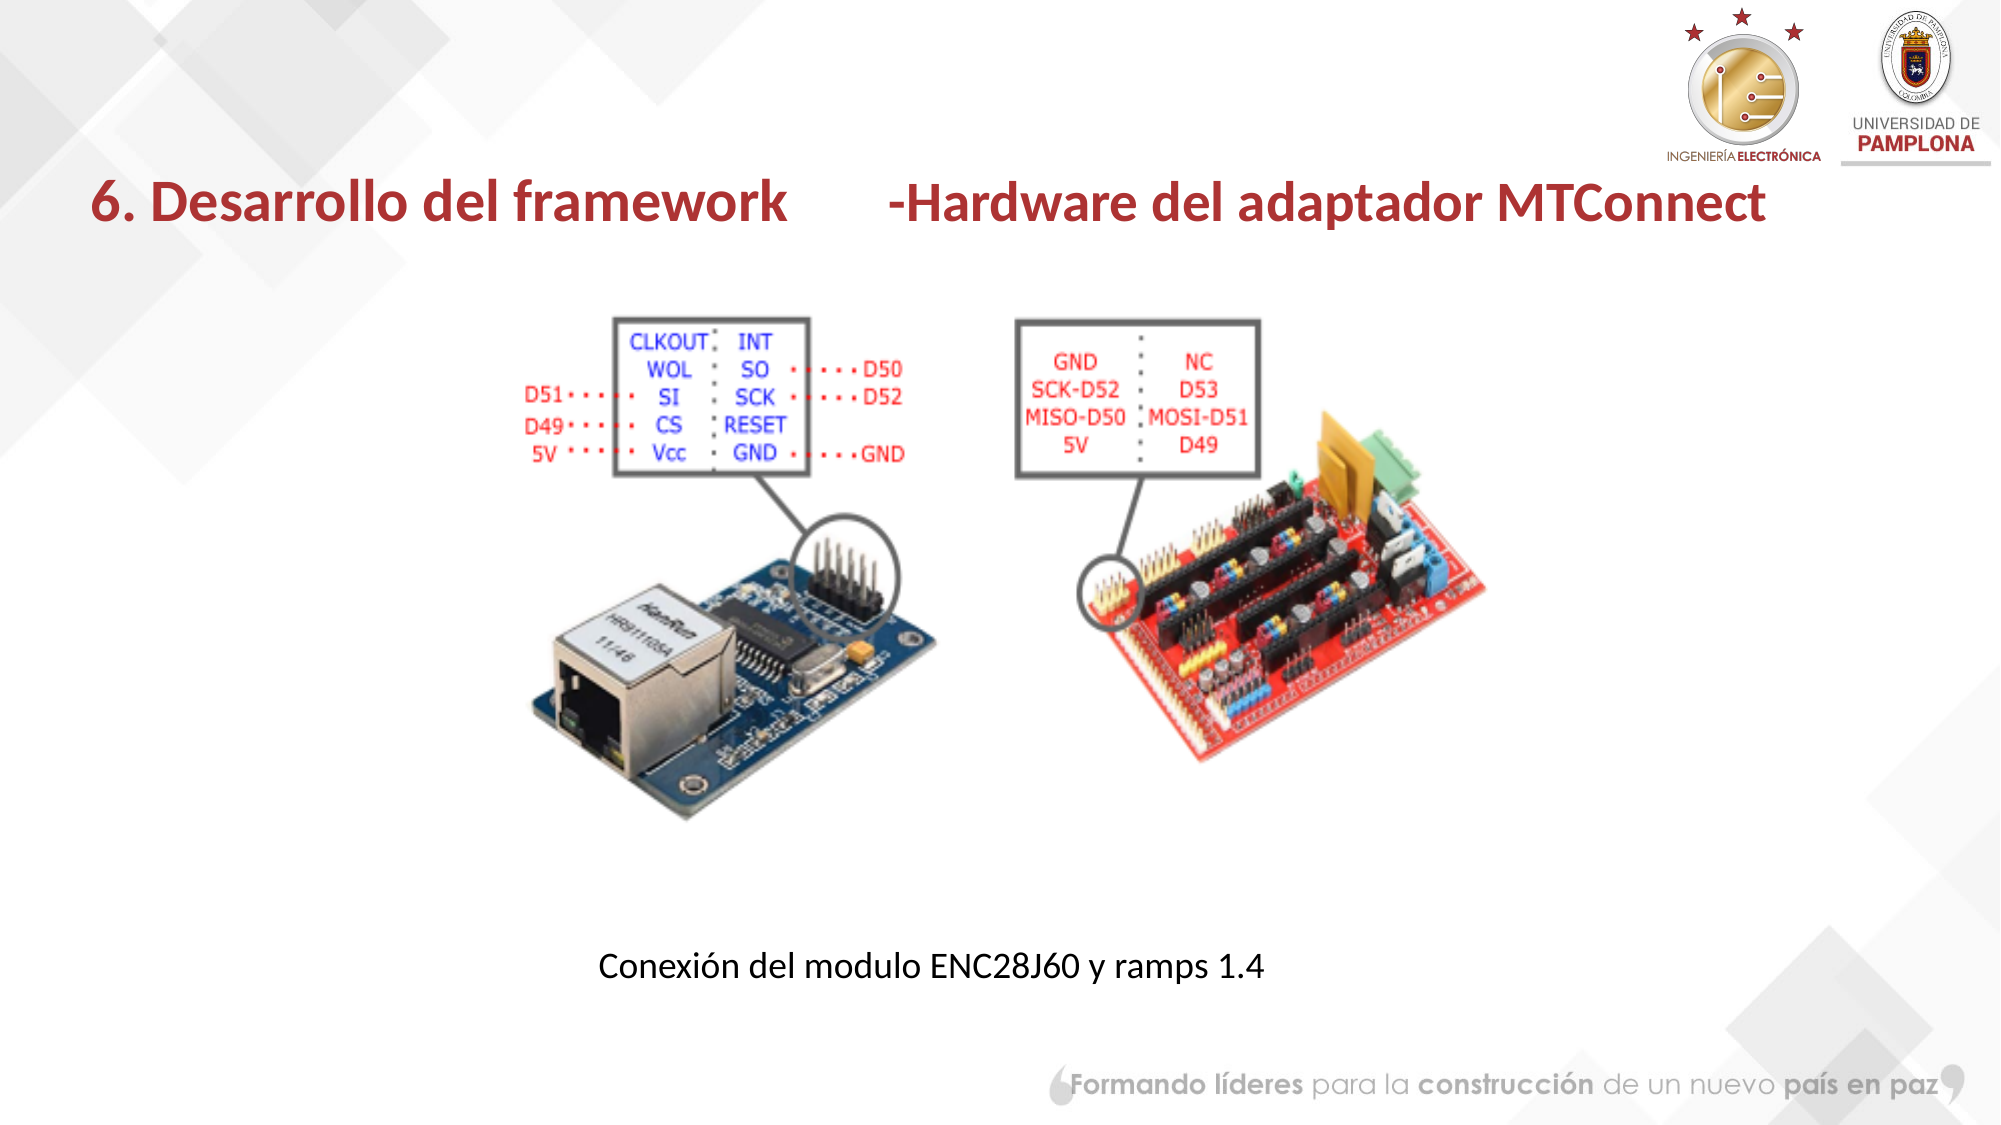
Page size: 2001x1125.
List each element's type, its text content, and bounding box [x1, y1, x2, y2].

picture [0, 0, 2000, 1125]
title 6. Desarrollo del framework -Hardware del adaptador MTConnect [75, 130, 1801, 242]
text_box Conexión del modulo ENC28J60 y ramps 1.4 [583, 933, 1293, 994]
